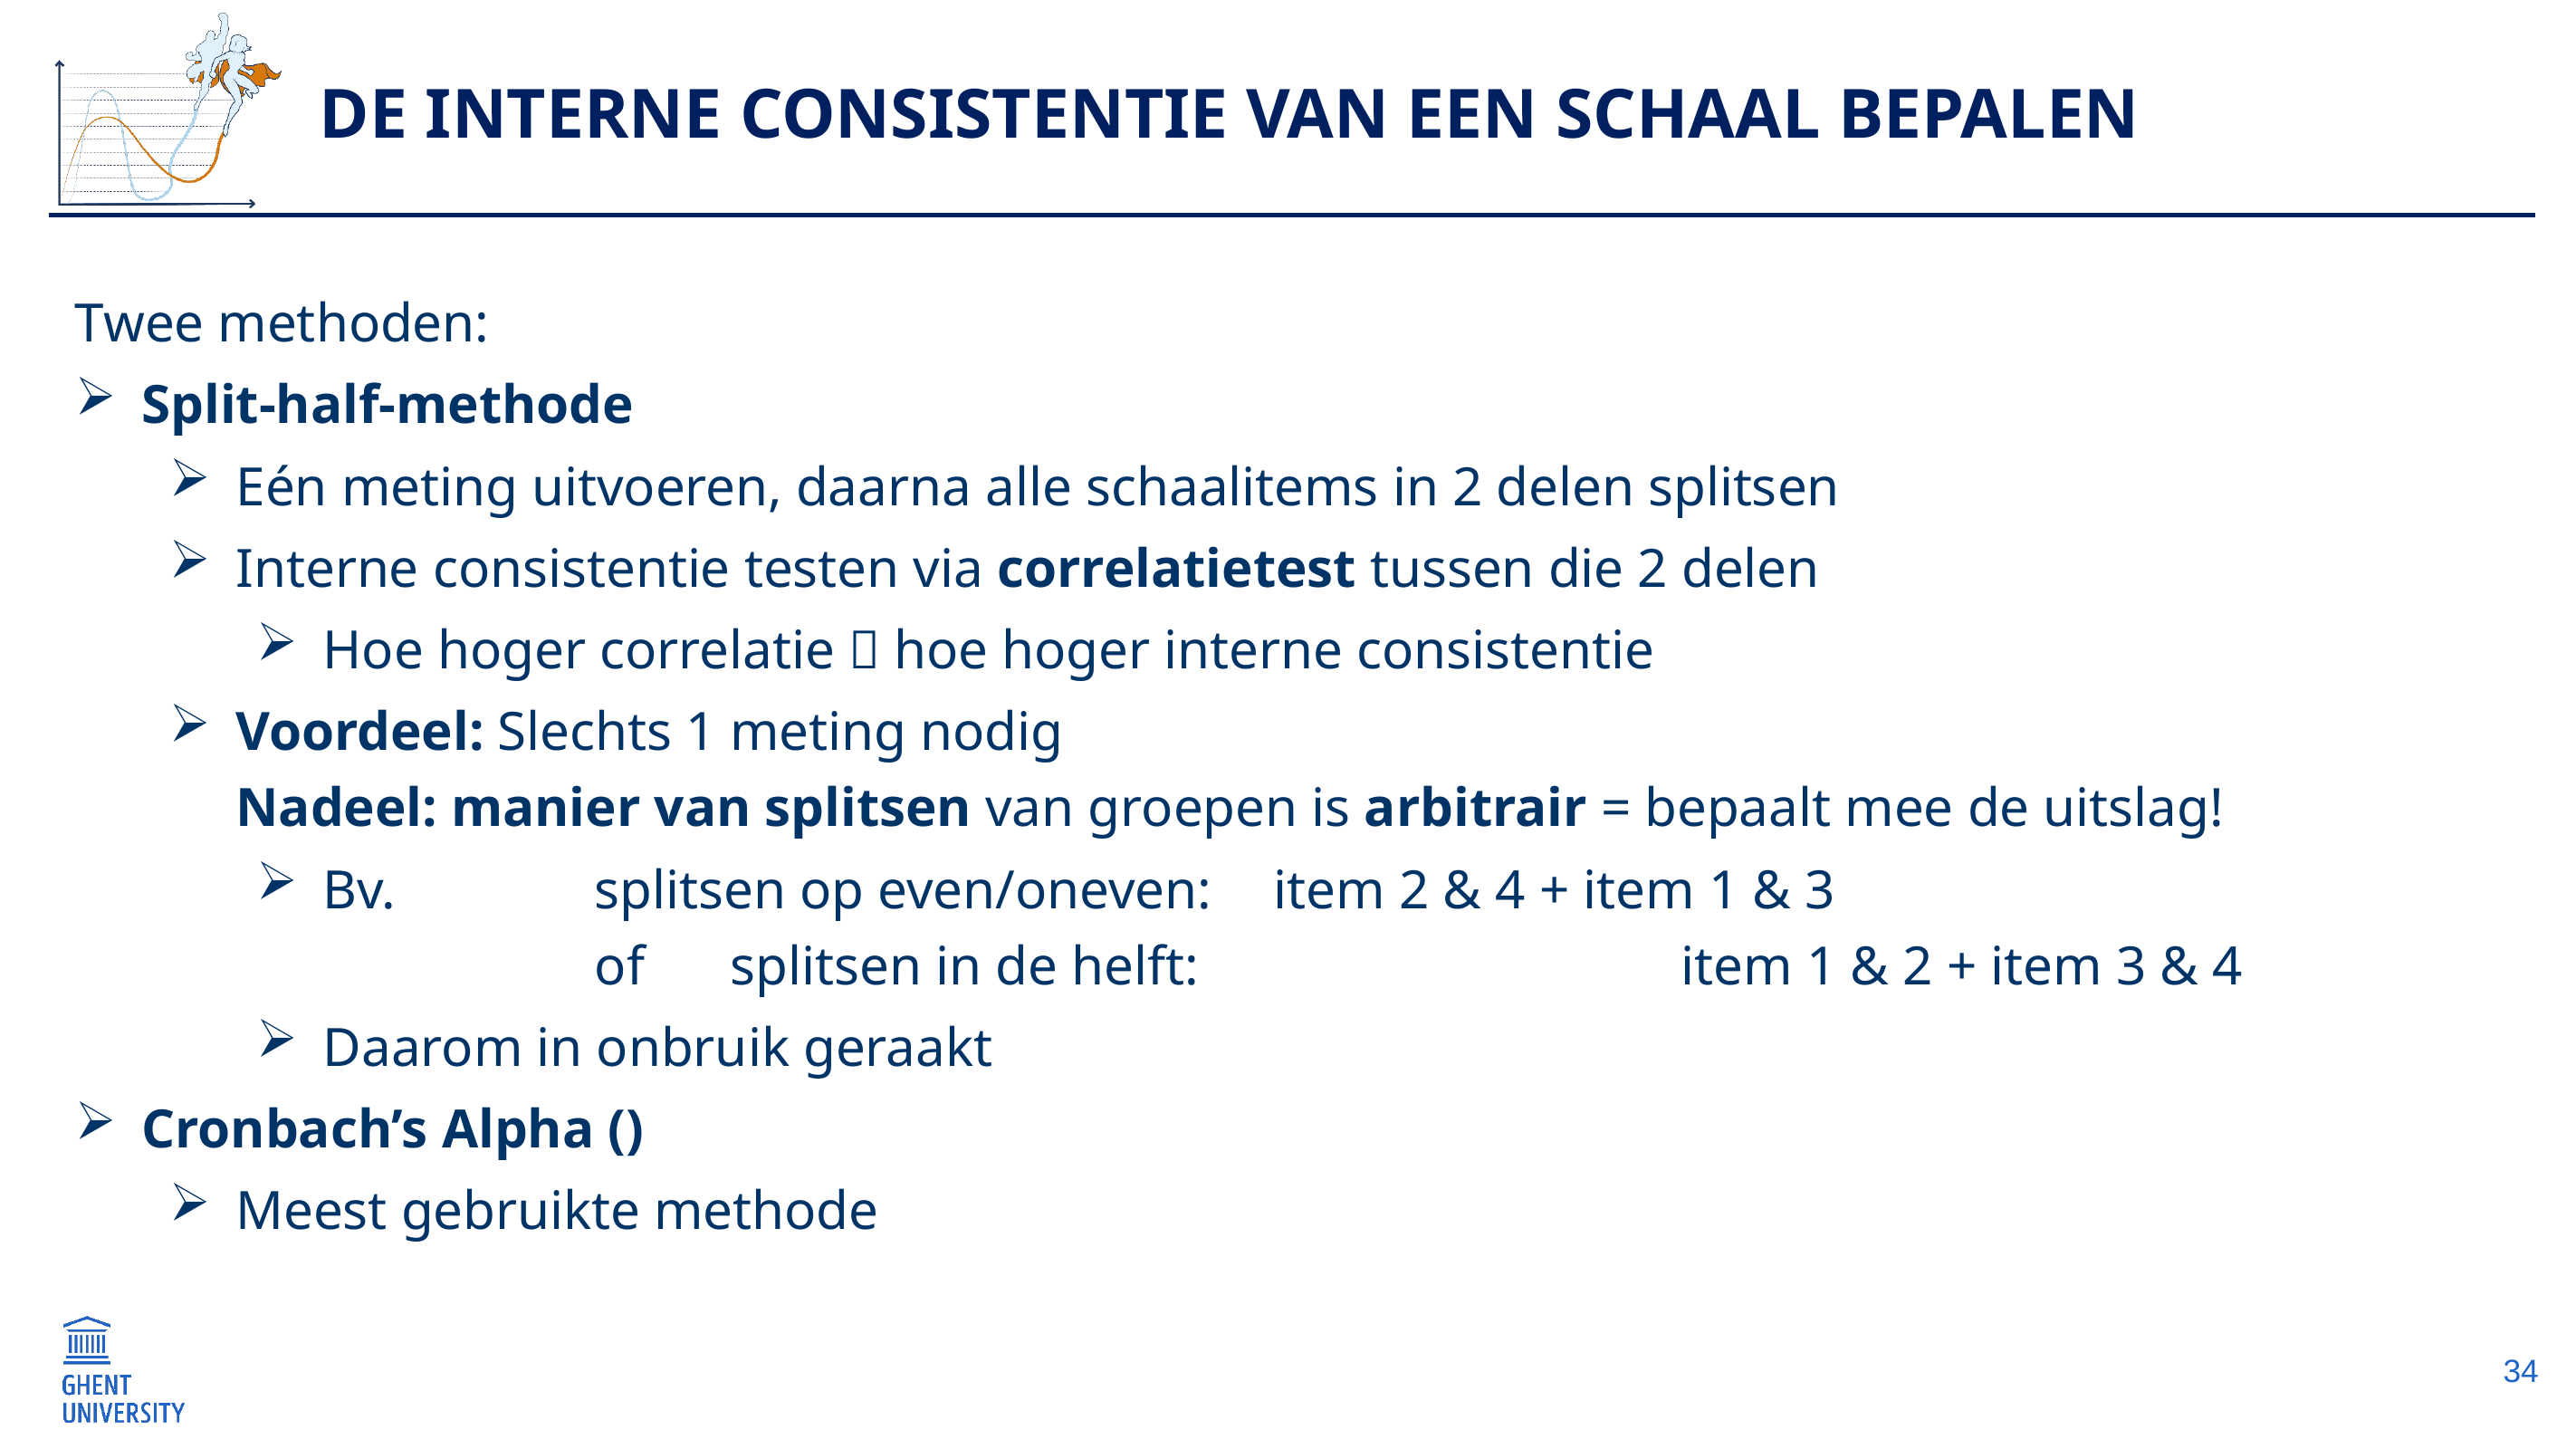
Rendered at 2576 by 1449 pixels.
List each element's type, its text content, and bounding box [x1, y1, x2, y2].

picture [5, 0, 306, 318]
title De interne consistentie van een schaal bepalen [305, 18, 2527, 159]
picture [62, 1175, 411, 1449]
slide_number 34 [2415, 1330, 2553, 1408]
